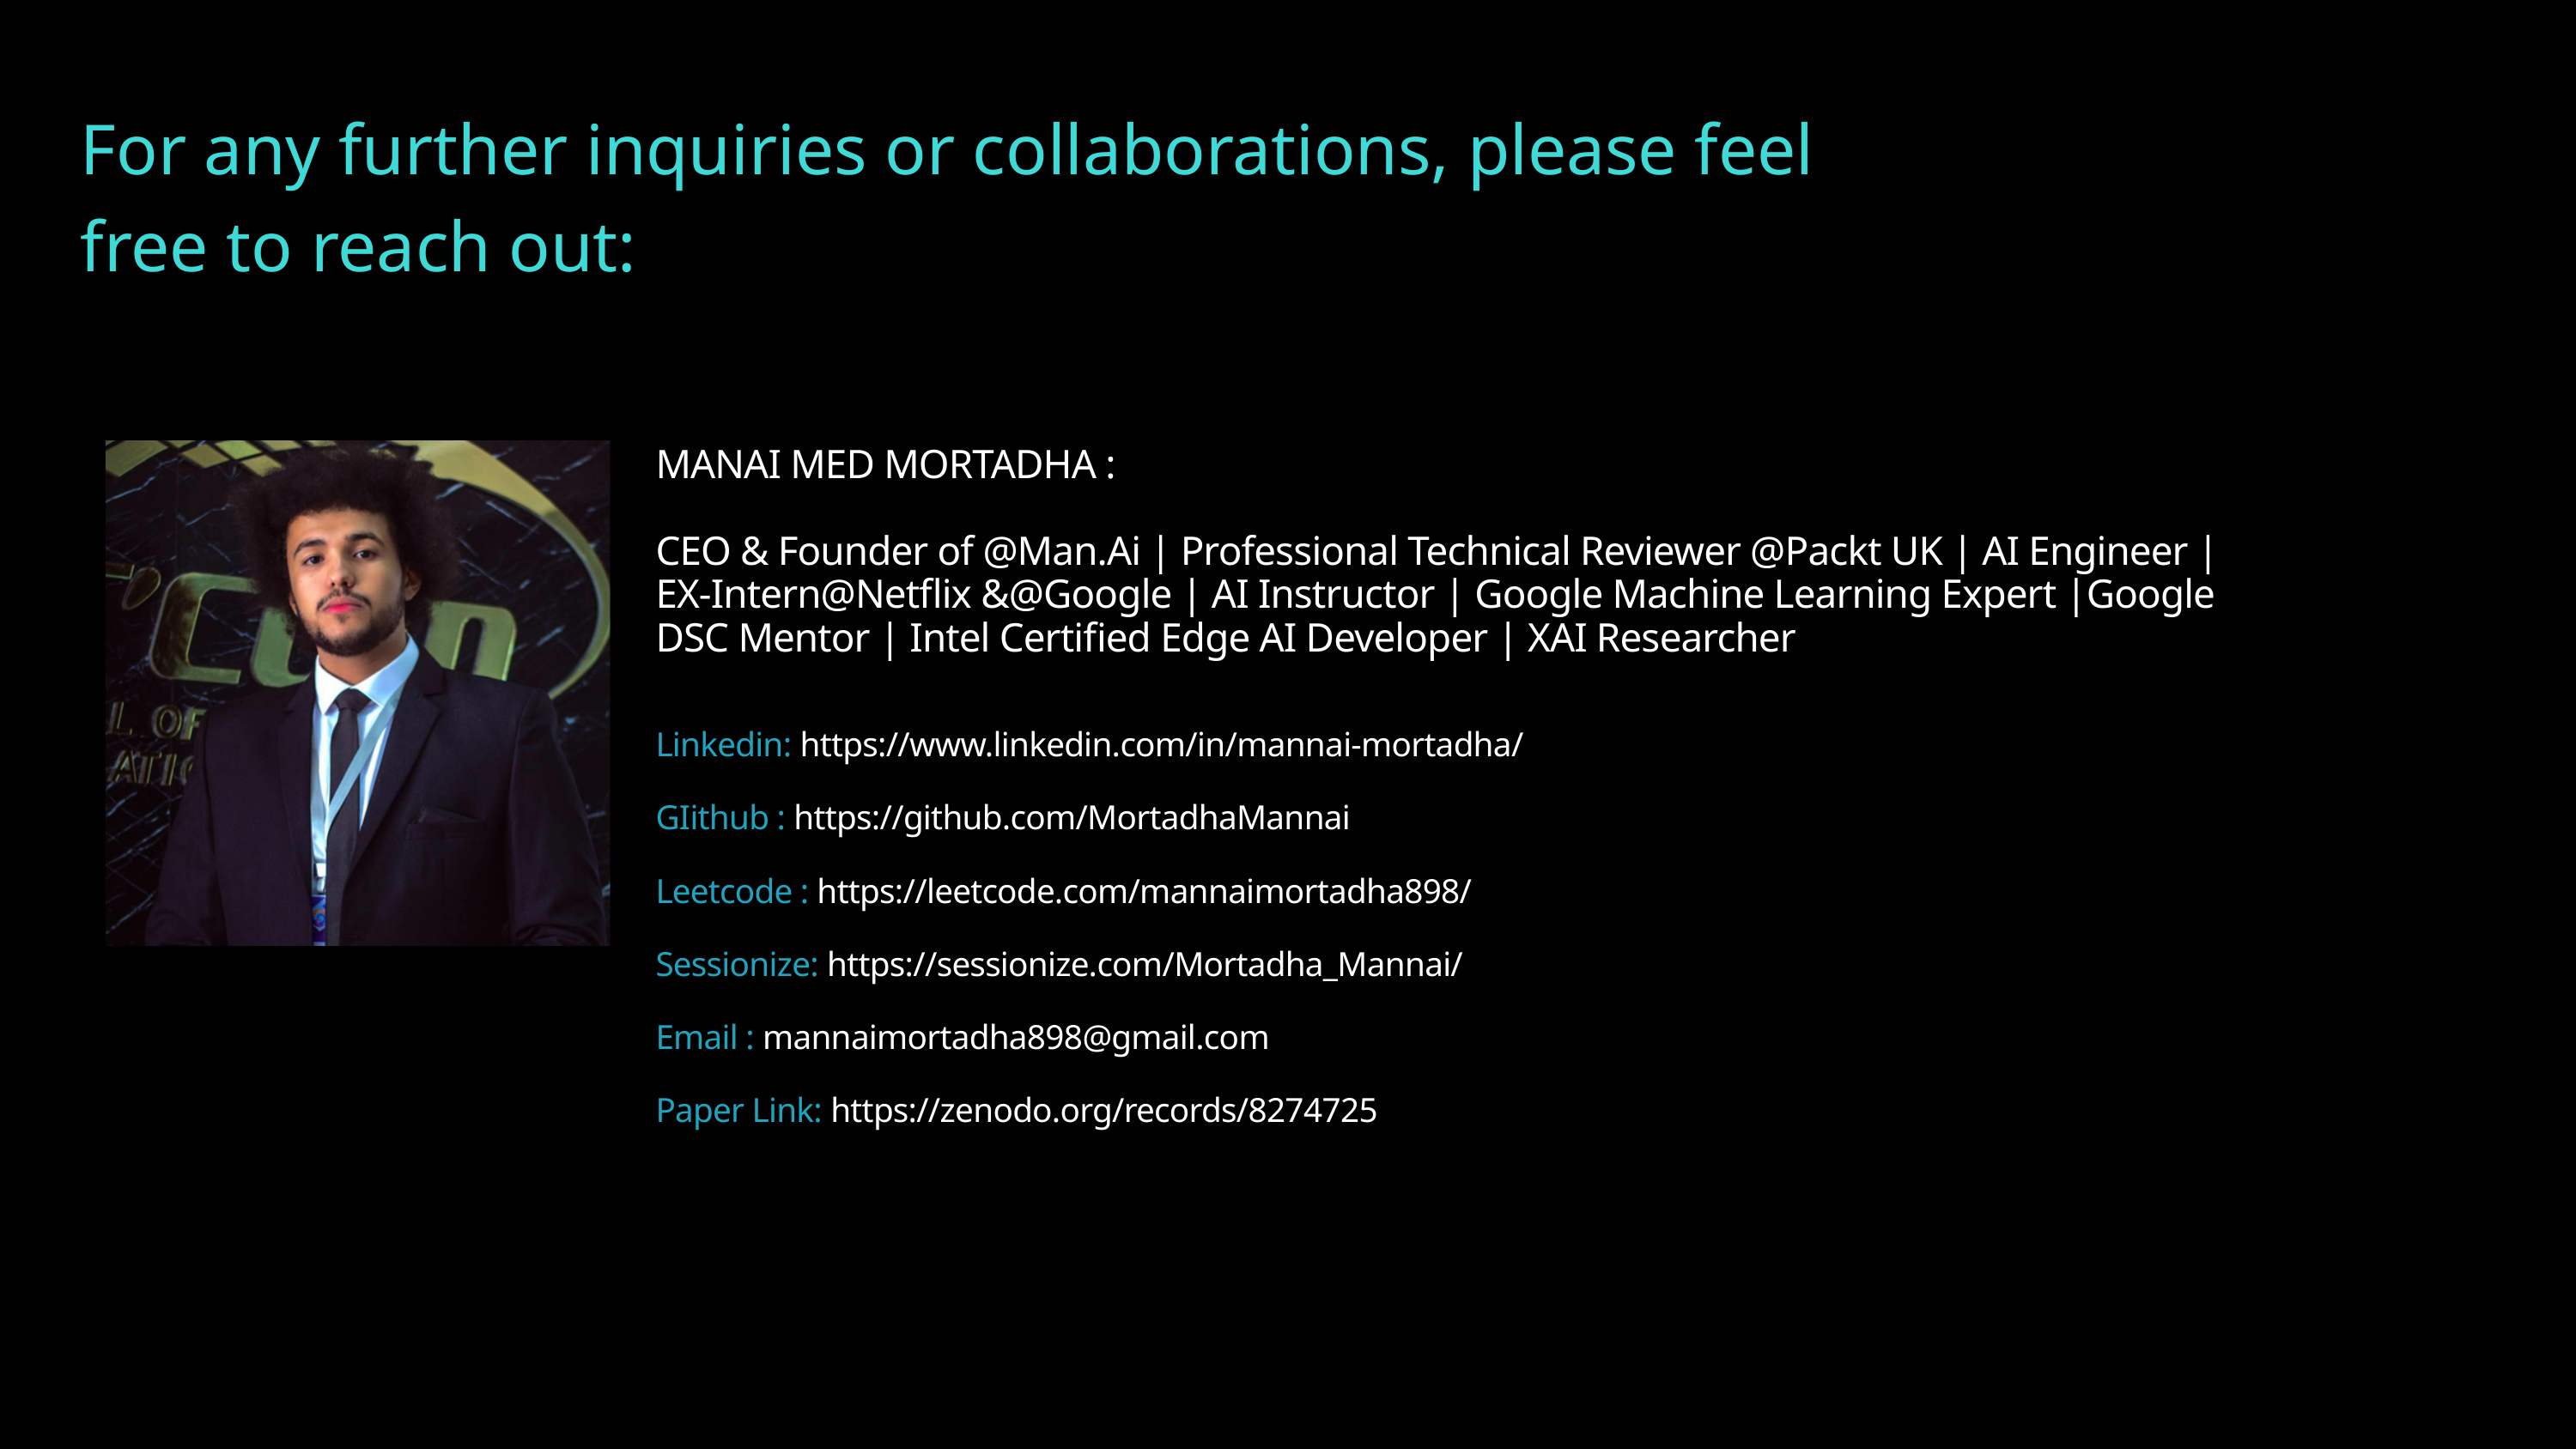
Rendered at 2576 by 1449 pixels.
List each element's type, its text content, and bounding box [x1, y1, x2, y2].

text_box For any further inquiries or collaborations, please feel free to reach out: [80, 92, 1825, 286]
text_box Linkedin: https://www.linkedin.com/in/mannai-mortadha/ GIithub : https://github.com/MortadhaMannai Leetcode : https://leetcode.com/mannaimortadha898/ Sessionize: https://sessionize.com/Mortadha_Mannai/ Email : mannaimortadha898@gmail.com Paper Link: https://zenodo.org/records/8274725 [655, 726, 1947, 1203]
text_box MANAI MED MORTADHA : CEO & Founder of @Man.Ai | Professional Technical Reviewer @Packt UK | AI Engineer | EX-Intern@Netflix &@Google | AI Instructor | Google Machine Learning Expert |Google DSC Mentor | Intel Certified Edge AI Developer | XAI Researcher [655, 443, 2271, 660]
text_box [105, 440, 611, 946]
